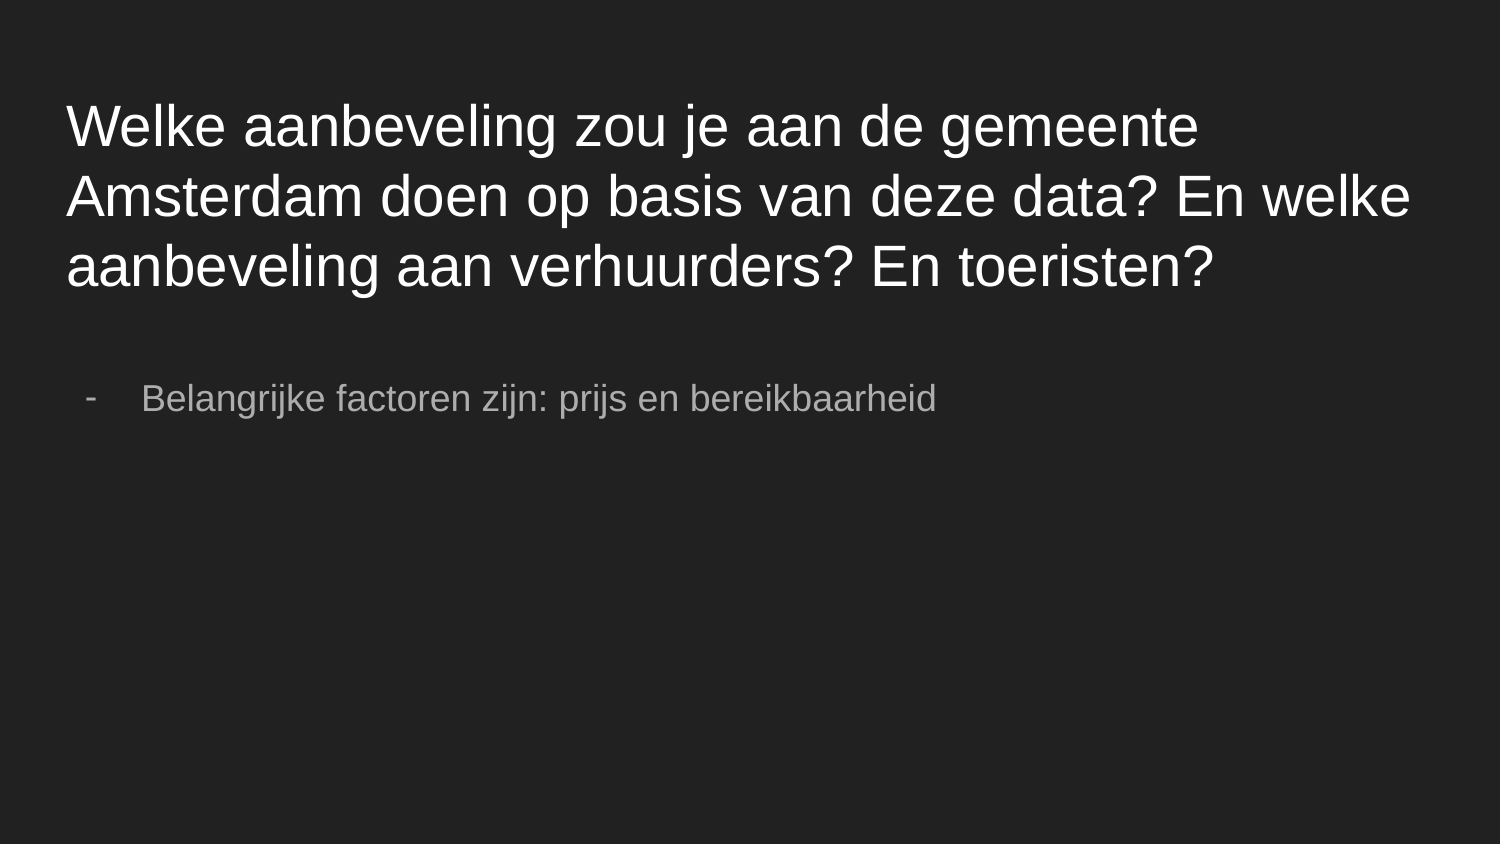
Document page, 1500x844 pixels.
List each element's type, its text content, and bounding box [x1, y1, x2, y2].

list Belangrijke factoren zijn: prijs en bereikbaarheid [51, 189, 1449, 750]
title Welke aanbeveling zou je aan de gemeente Amsterdam doen op basis van deze data? En welke aanbeveling aan verhuurders? En toeristen? [51, 72, 1449, 167]
